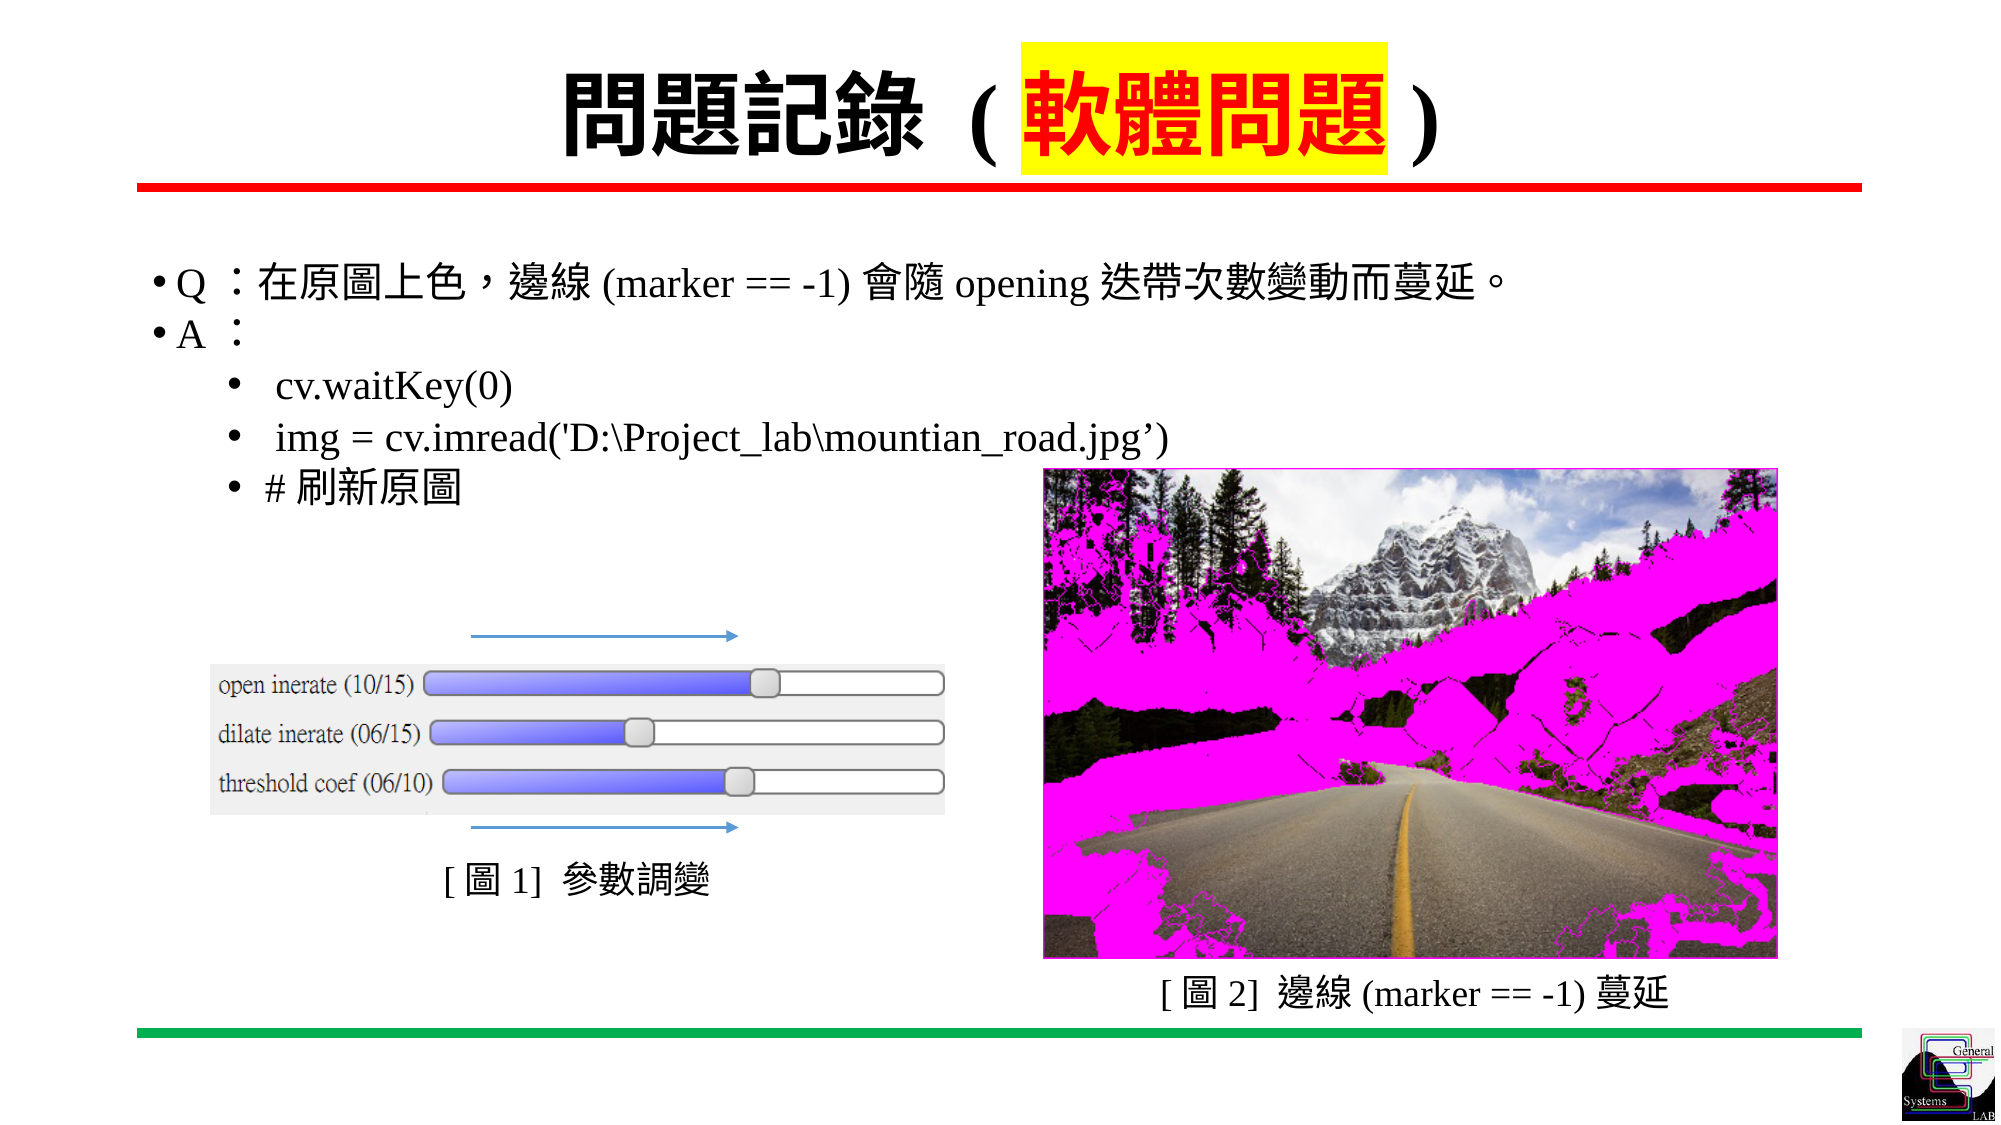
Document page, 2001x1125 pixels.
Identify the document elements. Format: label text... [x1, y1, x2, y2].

text_box [圖2] 邊線(marker == -1)蔓延 [1145, 961, 1685, 1021]
picture [1902, 1028, 1995, 1121]
picture [210, 664, 945, 815]
list Q：在原圖上色，邊線(marker == -1)會隨opening迭帶次數變動而蔓延。 A： cv.waitKey(0) img = cv.imread('D:\Project_lab\mountian_road.jpg’) #刷新原圖 [137, 197, 1950, 1022]
picture [1043, 468, 1778, 959]
title 問題記錄 (軟體問題) [137, 59, 1863, 178]
text_box [圖1] 參數調變 [428, 848, 726, 909]
